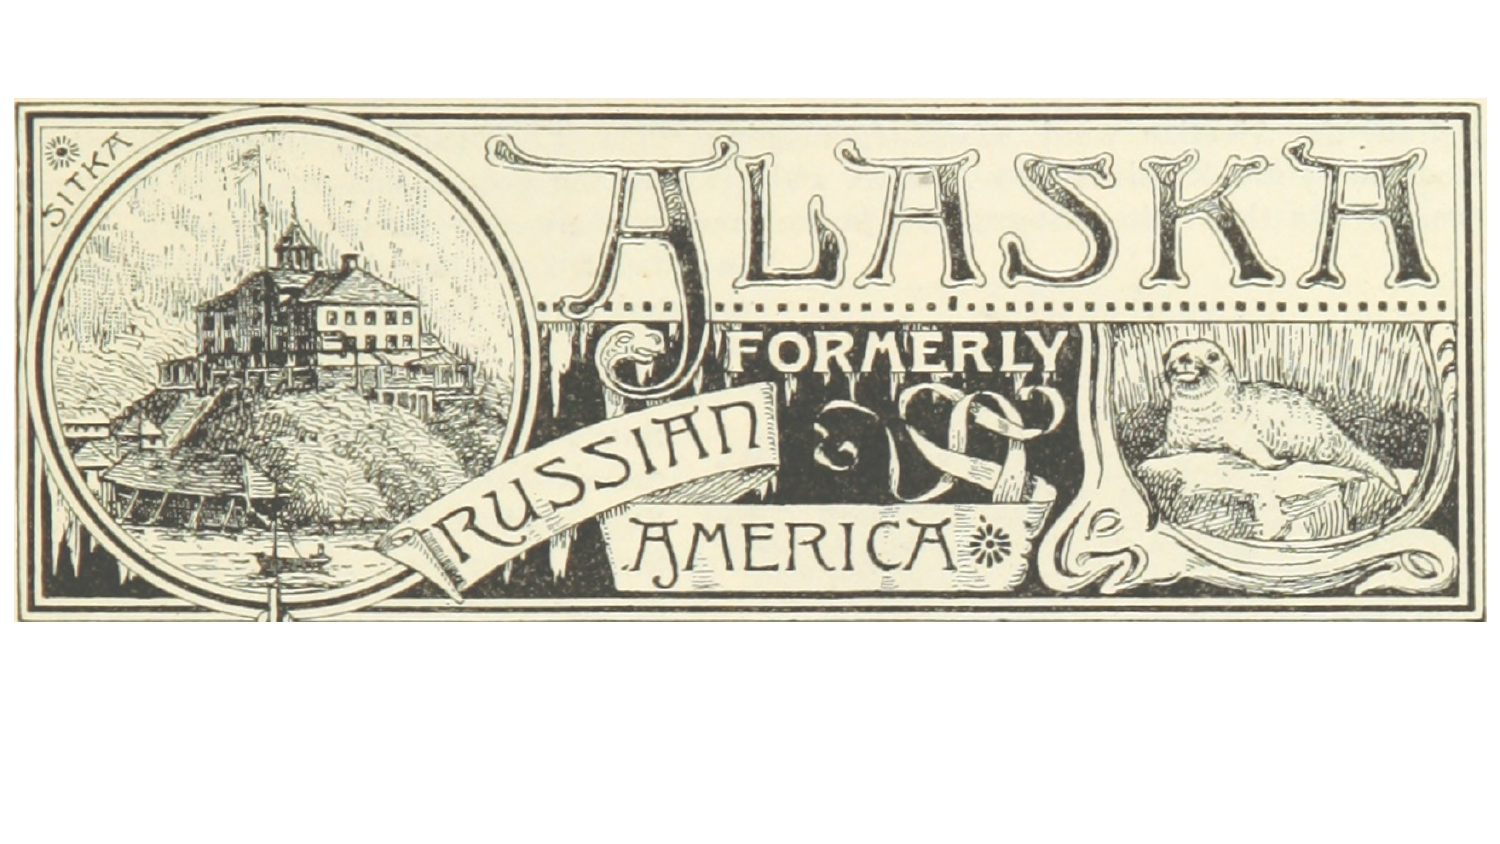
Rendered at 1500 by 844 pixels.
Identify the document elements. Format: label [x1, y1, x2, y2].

picture [0, 84, 1500, 635]
